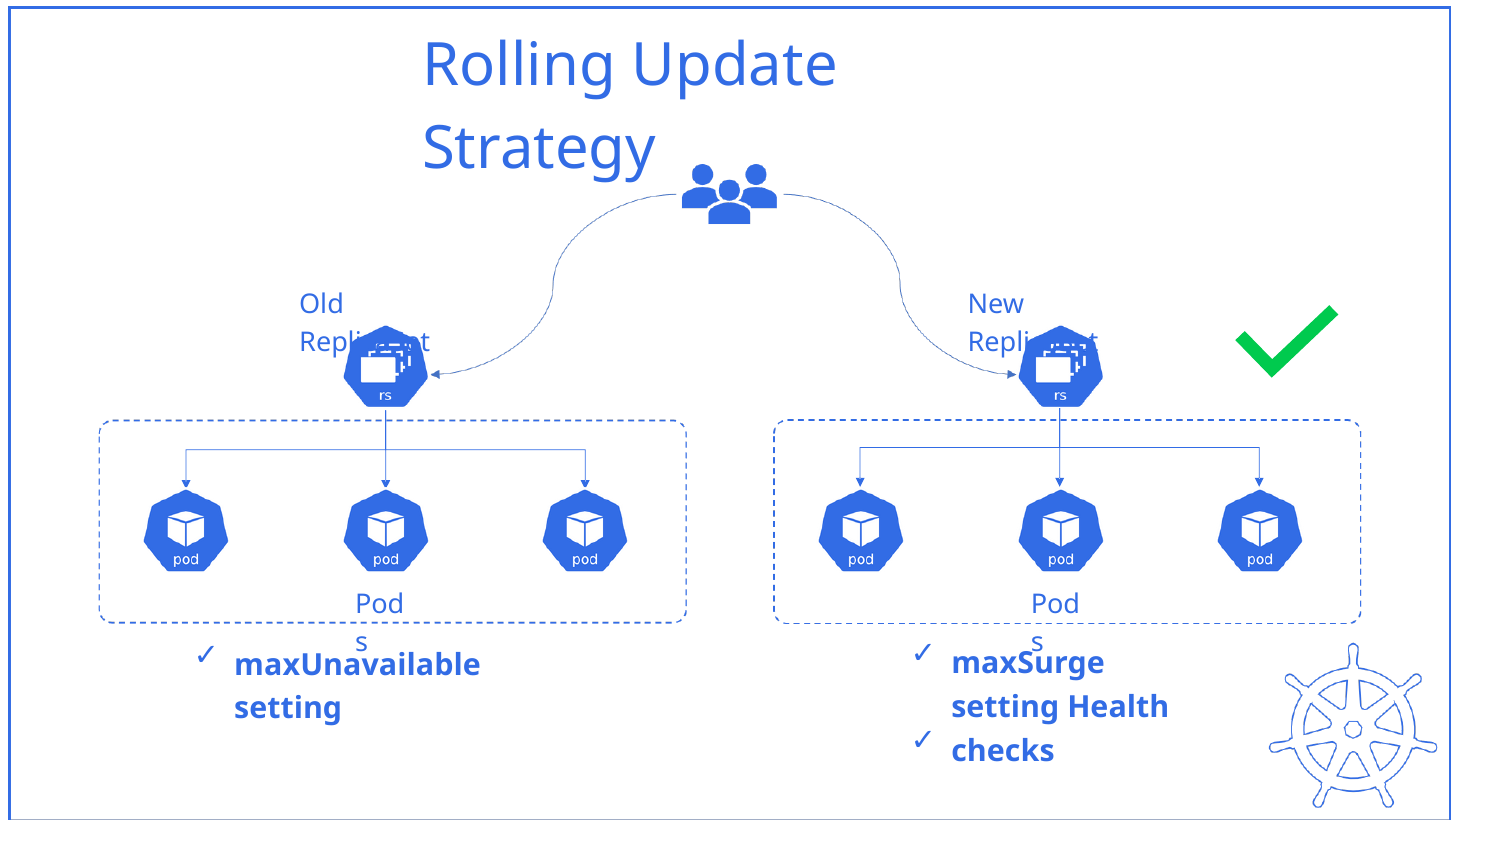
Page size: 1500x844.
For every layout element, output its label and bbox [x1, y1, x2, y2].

text_box [0, 0, 1476, 844]
